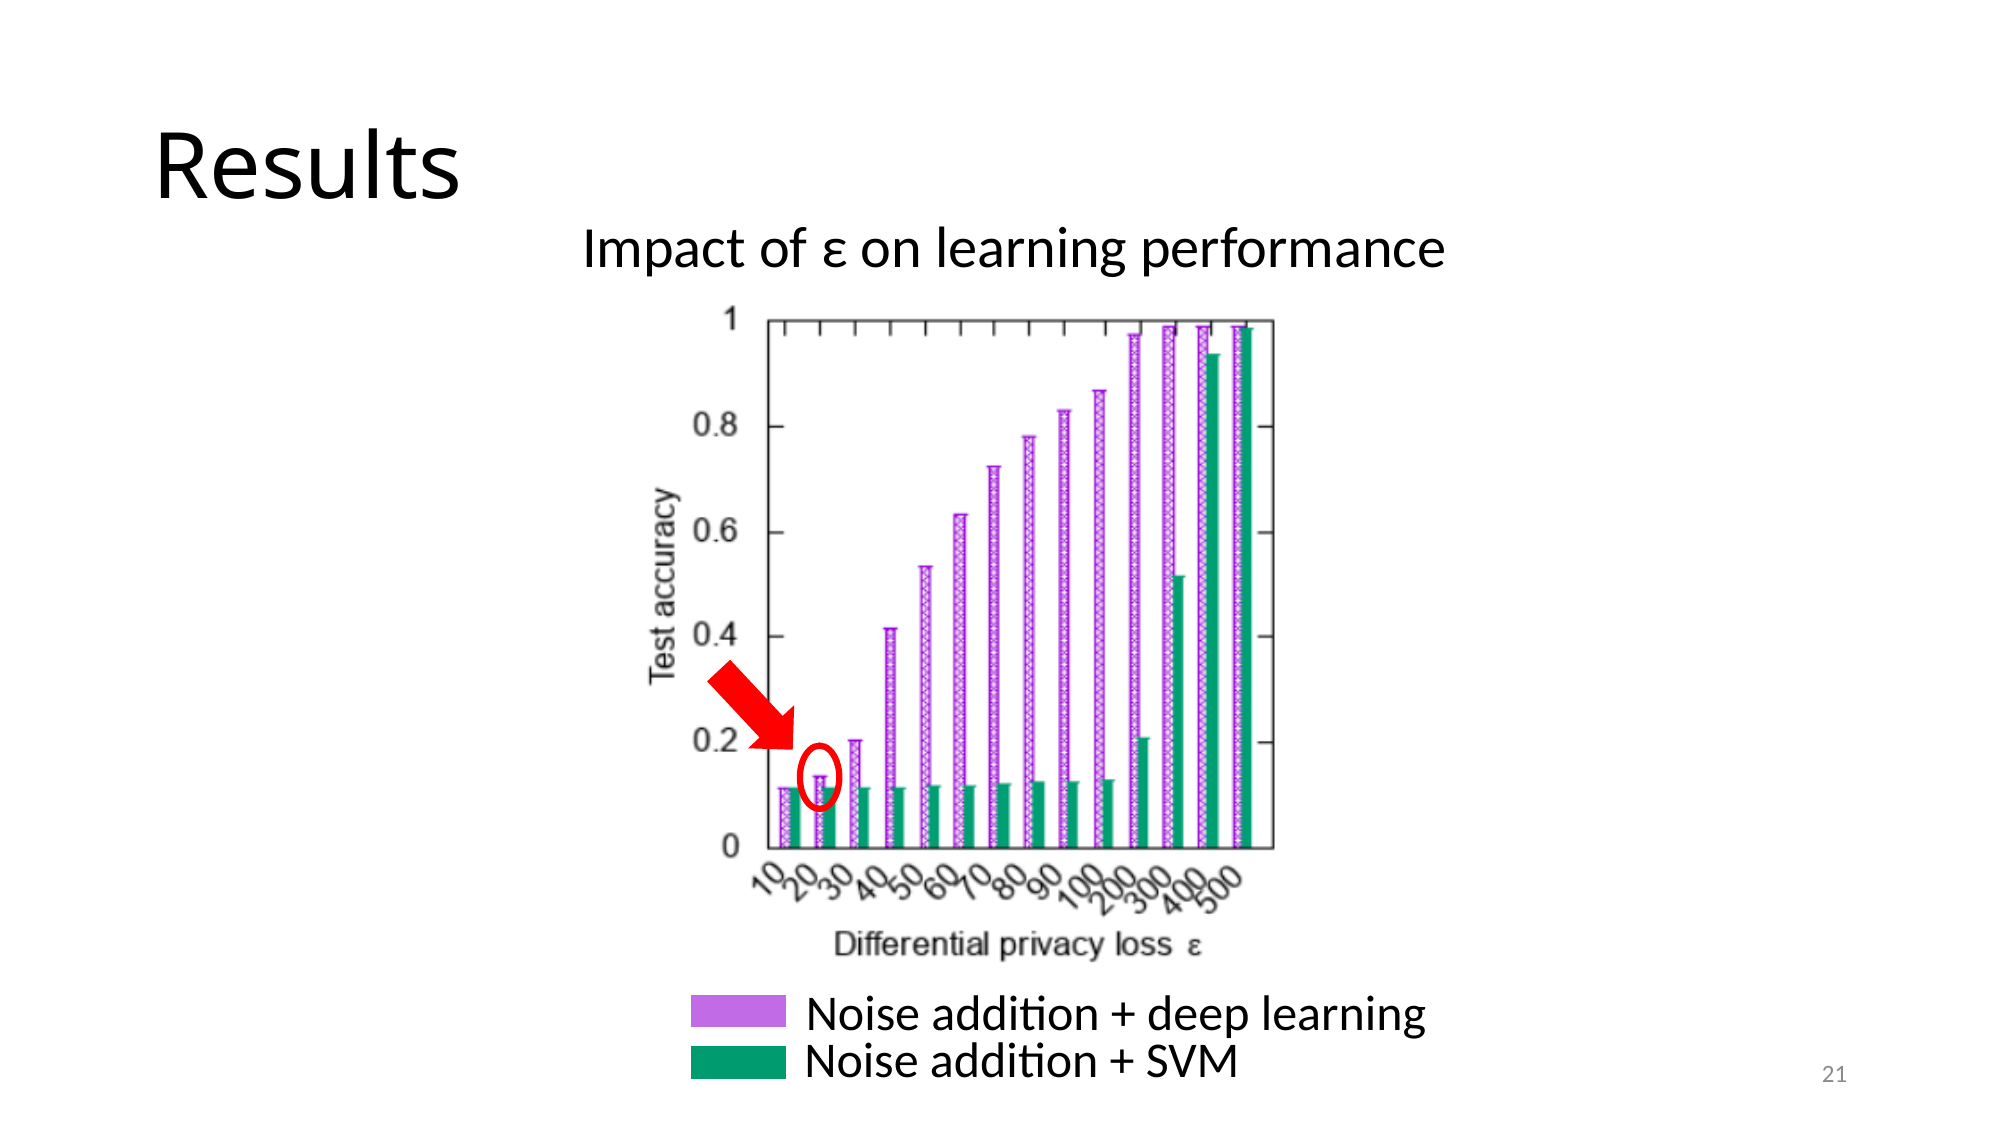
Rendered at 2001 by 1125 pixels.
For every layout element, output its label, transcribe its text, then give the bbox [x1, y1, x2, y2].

text_box [689, 1044, 788, 1081]
picture [641, 285, 1307, 964]
slide_number 21 [1412, 1042, 1863, 1103]
text_box [689, 992, 788, 1029]
text_box Noise addition + deep learning [791, 973, 1442, 1049]
text_box Impact of ε on learning performance [567, 201, 1510, 287]
title Results [137, 59, 1863, 278]
text_box Noise addition + SVM [789, 1020, 1255, 1096]
